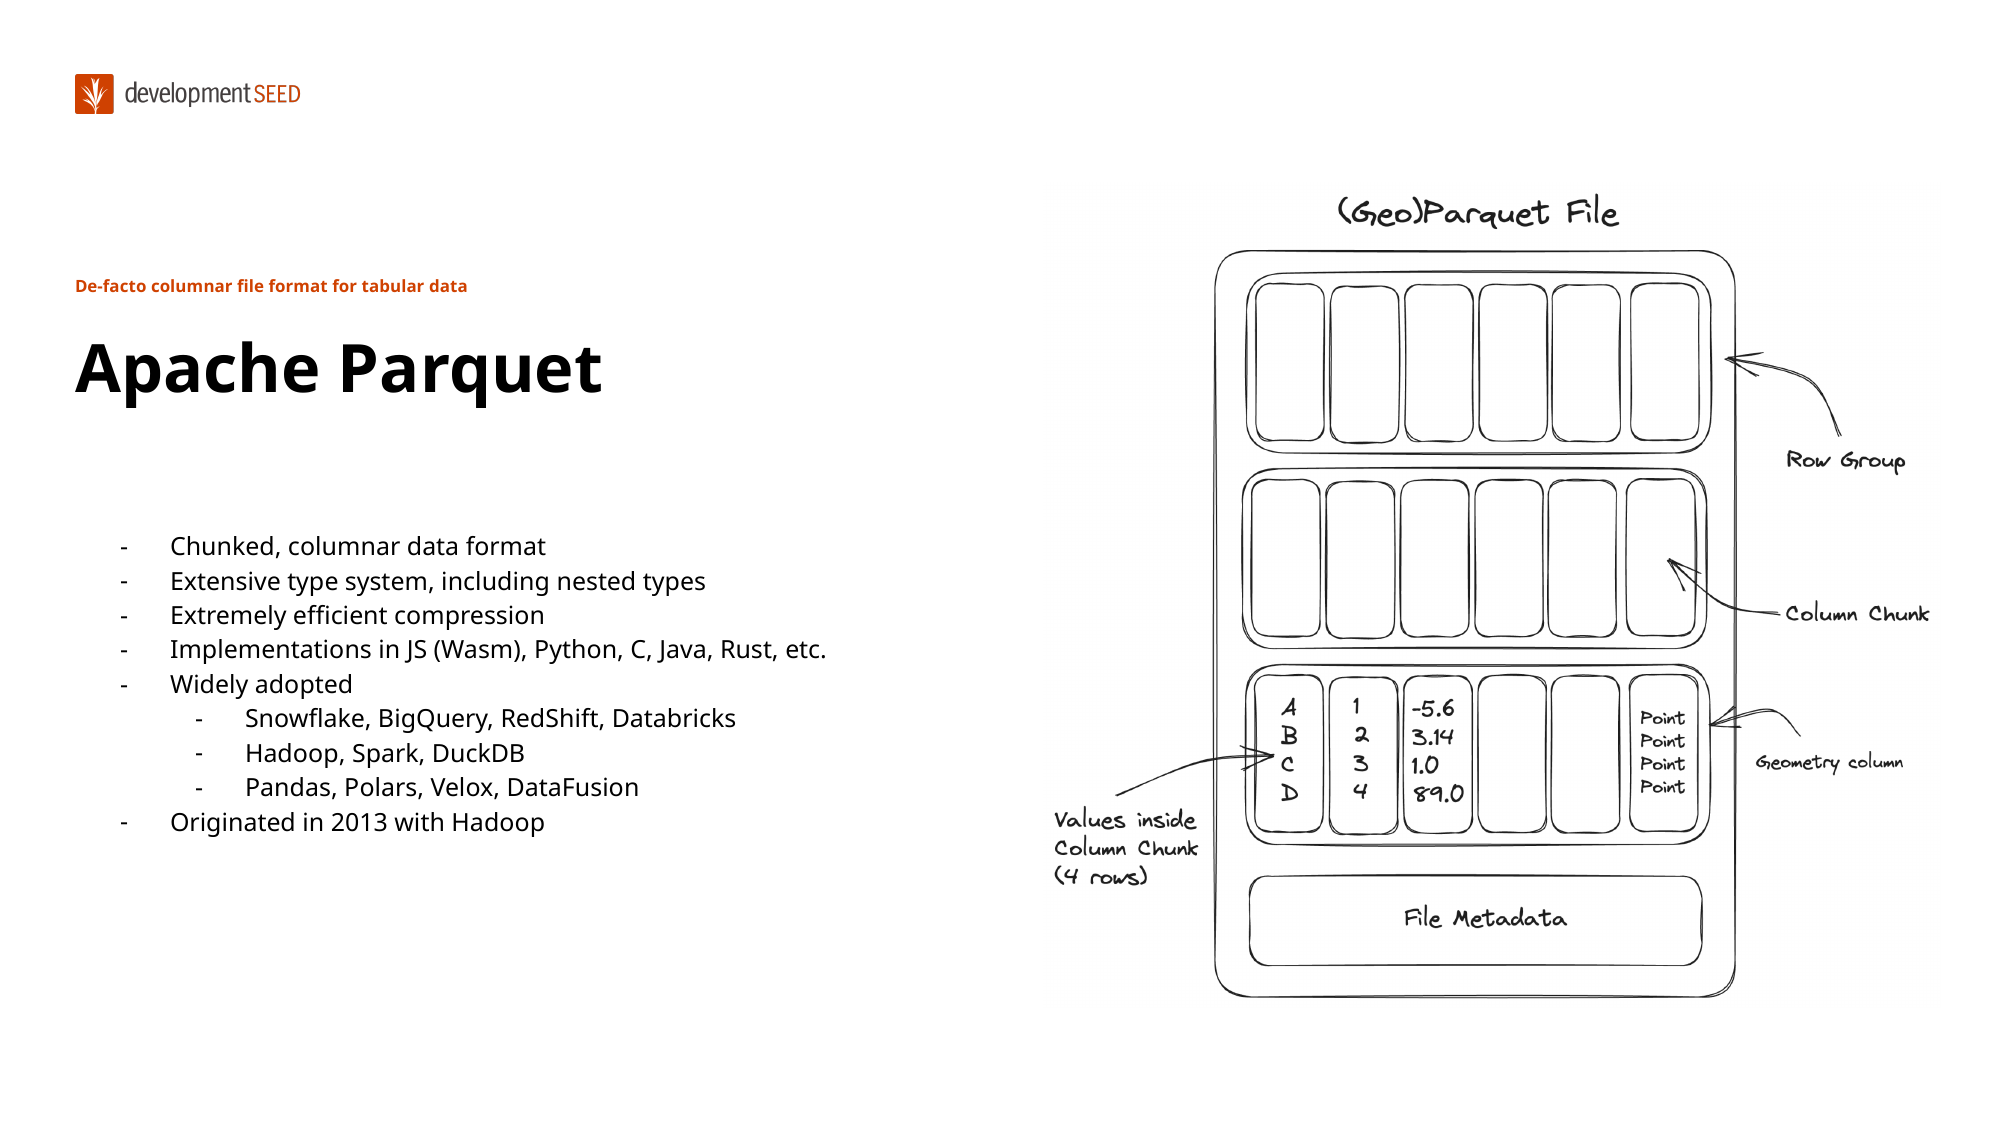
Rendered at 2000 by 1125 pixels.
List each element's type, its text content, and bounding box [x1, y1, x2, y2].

list Chunked, columnar data format Extensive type system, including nested types Extremely efficient compression Implementations in JS (Wasm), Python, C, Java, Rust, etc. Widely adopted Snowflake, BigQuery, RedShift, Databricks Hadoop, Spark, DuckDB Pandas, Polars, Velox, DataFusion Originated in 2013 with Hadoop [75, 506, 993, 859]
title Apache Parquet [75, 311, 930, 424]
picture [1042, 182, 1941, 1008]
picture [75, 74, 301, 114]
title De-facto columnar file format for tabular data [75, 261, 519, 311]
